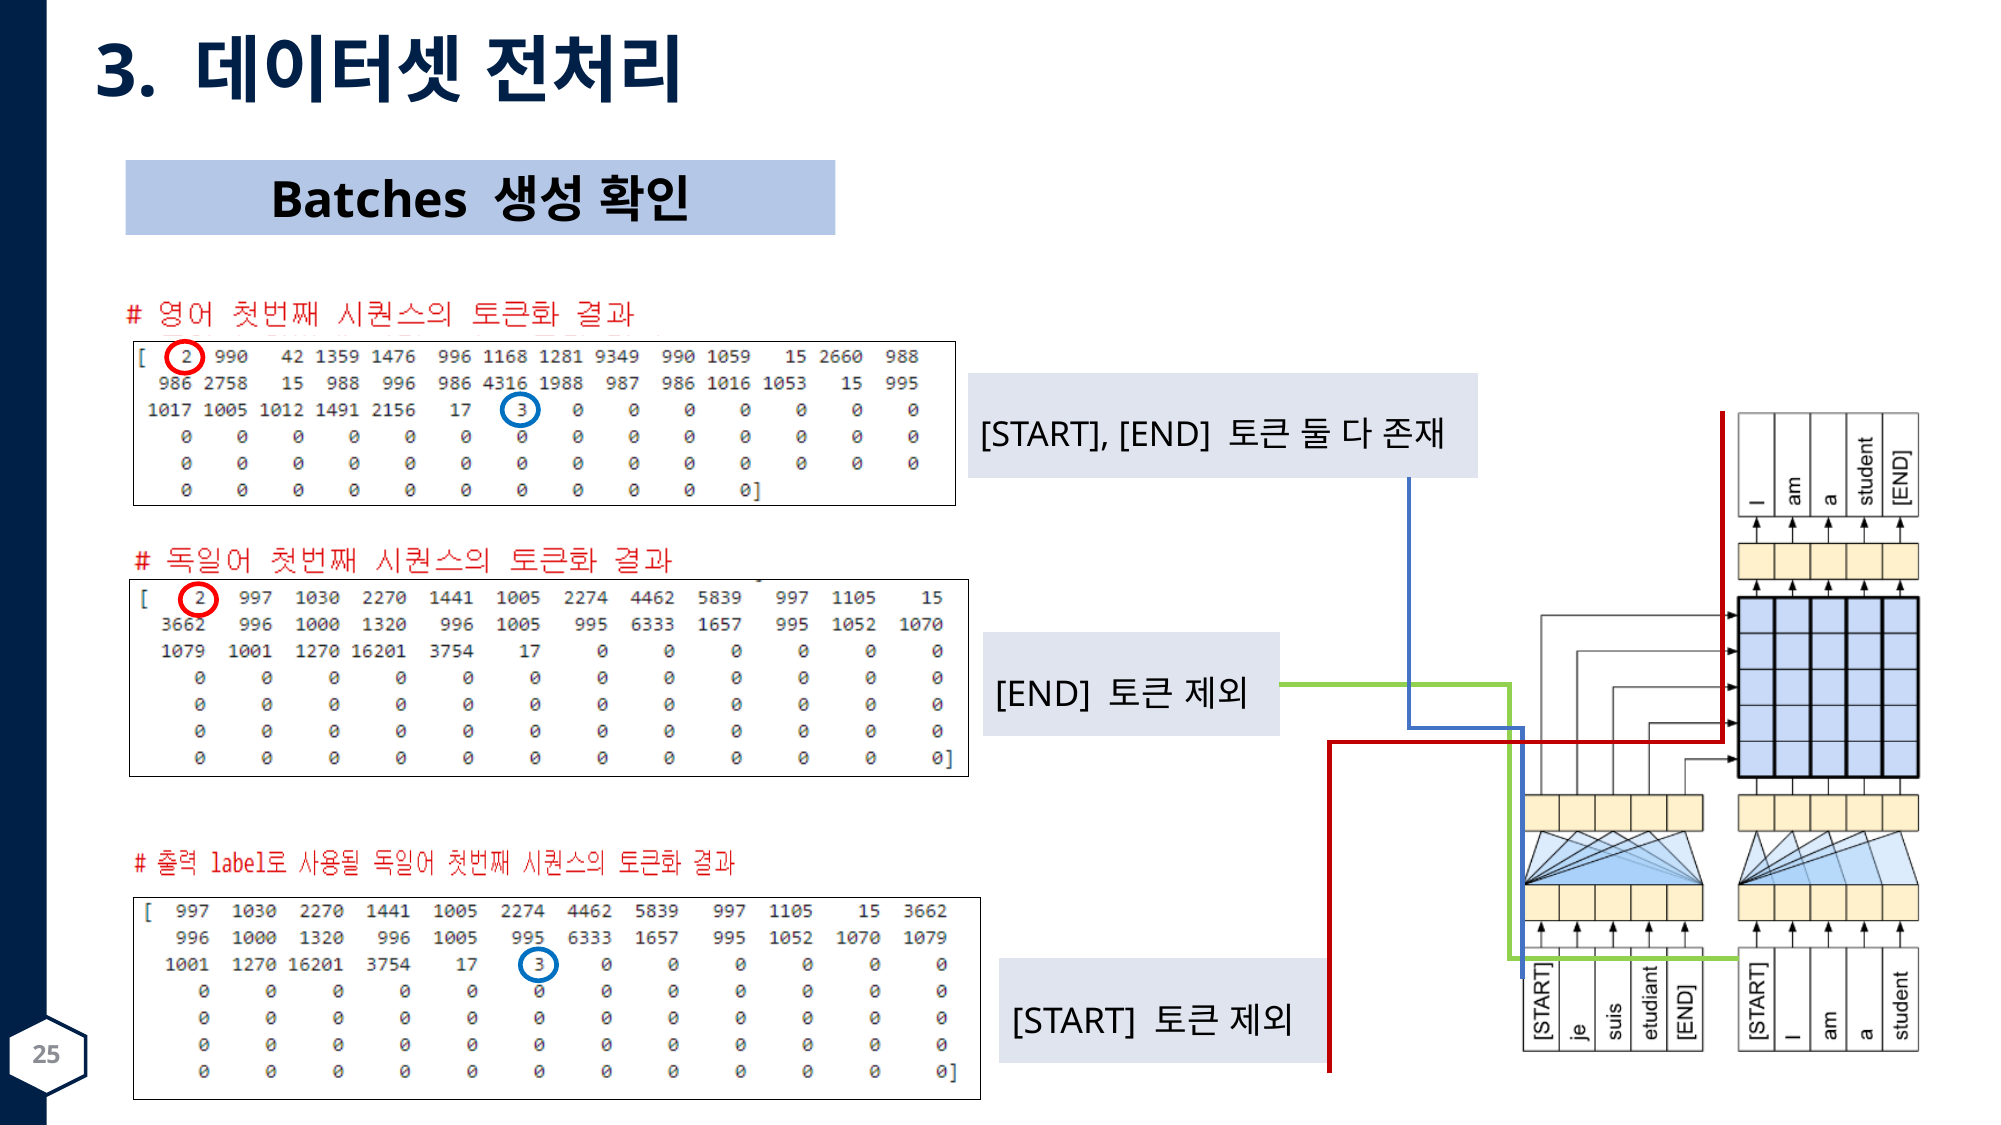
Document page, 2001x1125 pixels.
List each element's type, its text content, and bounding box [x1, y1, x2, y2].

slide_number 25 [15, 1024, 78, 1088]
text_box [1194, 545, 1858, 939]
text_box [START], [END] 토큰 둘 다 존재 [968, 373, 1478, 478]
picture [97, 300, 1000, 336]
text_box [START] 토큰 제외 [999, 958, 1327, 1063]
picture [105, 542, 682, 578]
text_box [END] 토큰 제외 [983, 632, 1194, 736]
text_box Batches 생성 확인 [125, 160, 836, 235]
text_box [1279, 939, 1740, 959]
title 3. 데이터셋 전처리 [61, 0, 1787, 182]
picture [113, 846, 758, 889]
picture [129, 579, 969, 777]
picture [1510, 396, 1970, 1074]
picture [133, 341, 956, 506]
picture [133, 897, 980, 1100]
